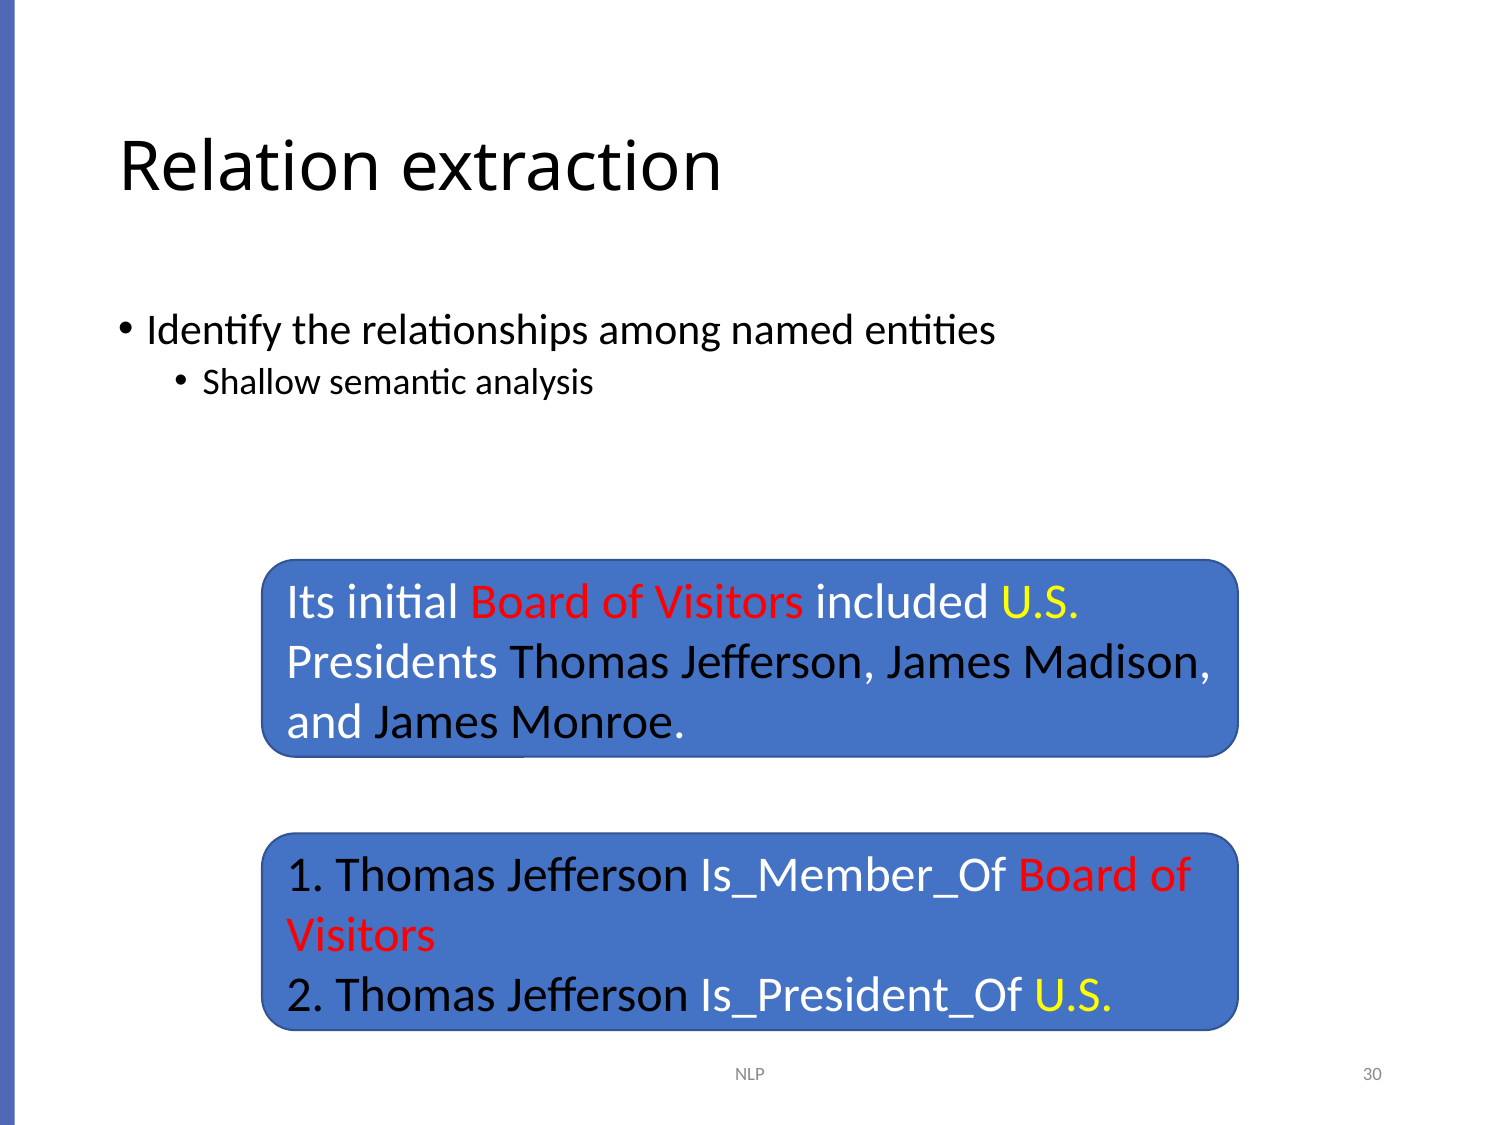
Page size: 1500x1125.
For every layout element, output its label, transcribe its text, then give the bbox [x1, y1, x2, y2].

footer NLP [496, 1042, 1004, 1103]
slide_number 30 [1059, 1042, 1397, 1103]
text_box 1. Thomas Jefferson Is_Member_Of Board of Visitors 2. Thomas Jefferson Is_President_Of U.S. [260, 832, 1239, 1032]
list Identify the relationships among named entities Shallow semantic analysis [103, 299, 1397, 1014]
text_box Its initial Board of Visitors included U.S. Presidents Thomas Jefferson, James Madison, and James Monroe. [260, 558, 1239, 758]
title Relation extraction [103, 59, 1397, 278]
